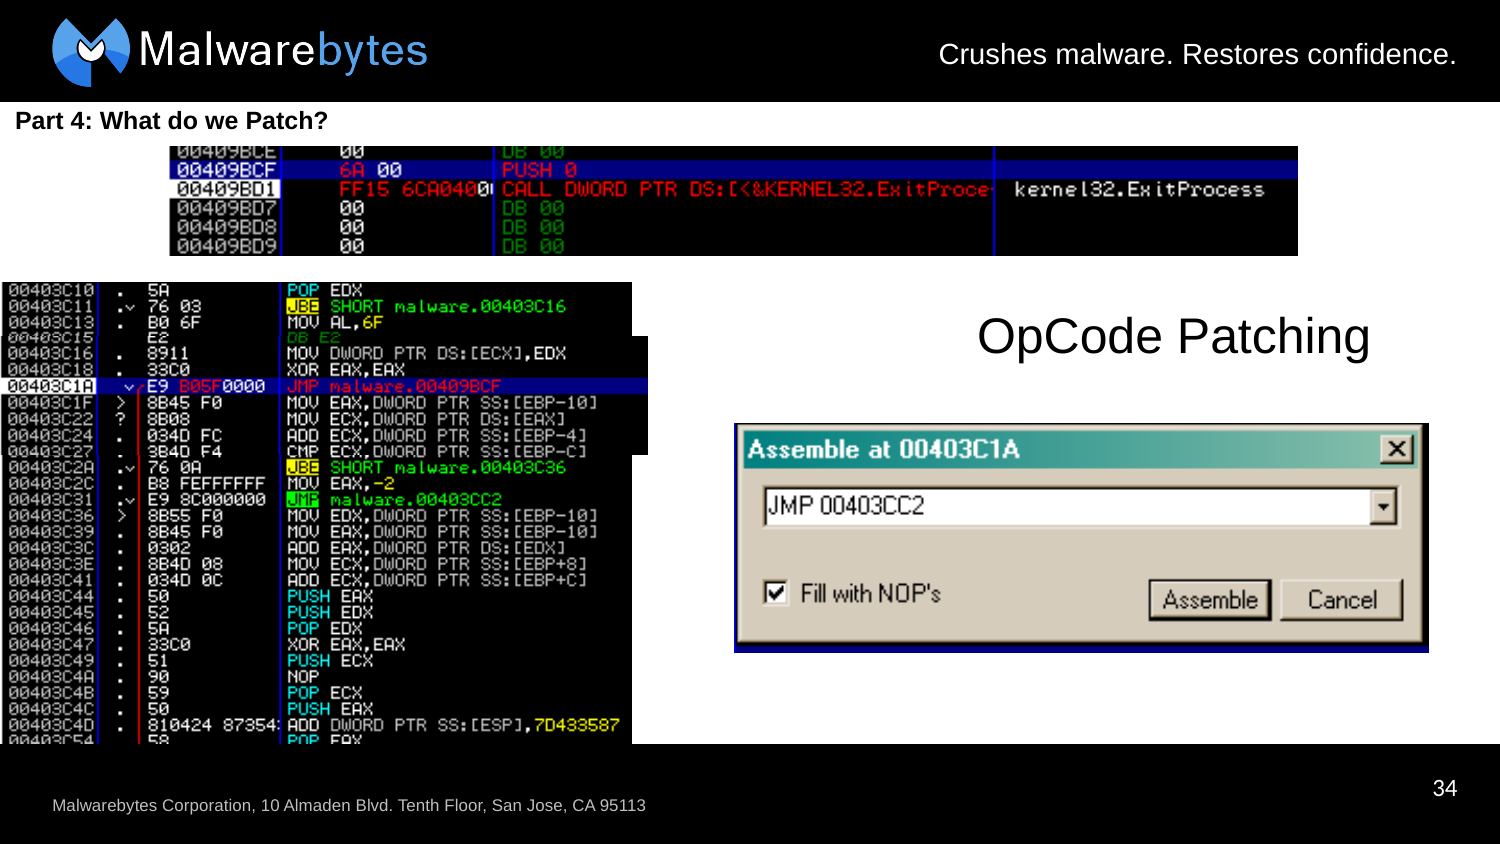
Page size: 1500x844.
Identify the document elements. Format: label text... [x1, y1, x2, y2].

picture [0, 281, 1500, 844]
picture [734, 423, 1429, 654]
picture [166, 146, 1299, 256]
text_box OpCode Patching [944, 299, 1500, 743]
picture [0, 0, 1500, 103]
title Part 4: What do we Patch? [0, 111, 1436, 193]
